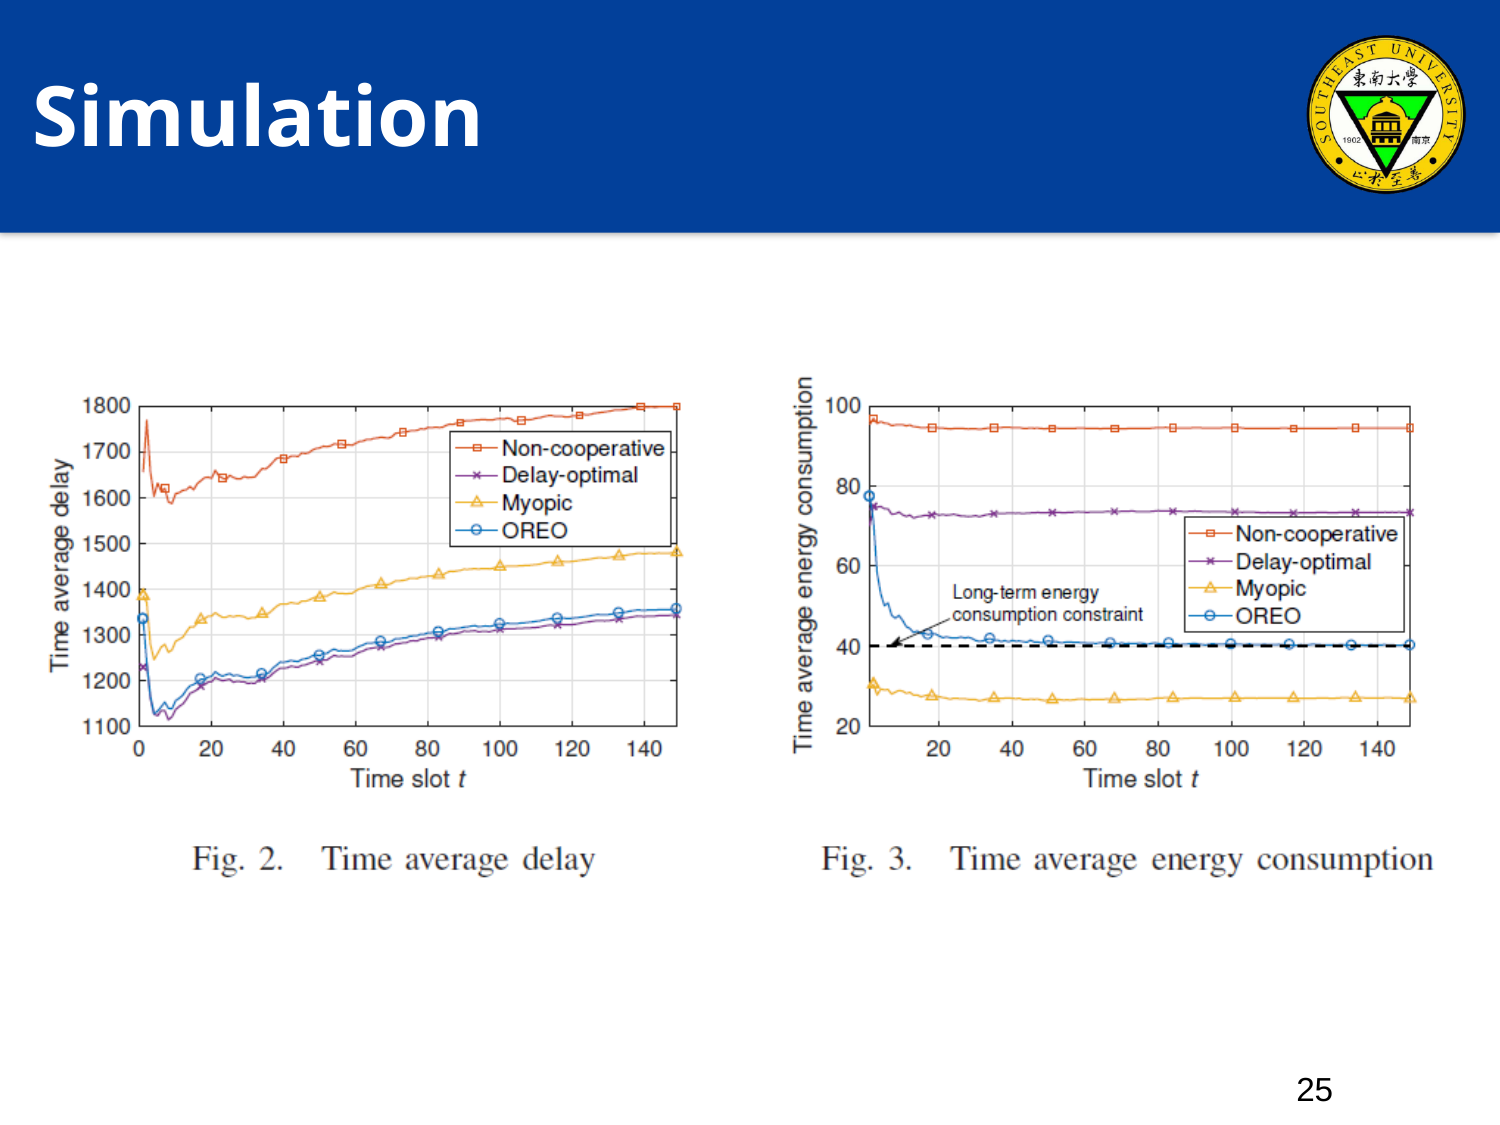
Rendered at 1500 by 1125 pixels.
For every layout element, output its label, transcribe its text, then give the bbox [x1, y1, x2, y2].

slide_number 25 [1281, 1060, 1482, 1121]
title Simulation [17, 19, 1368, 207]
picture [17, 328, 1465, 908]
picture [1304, 32, 1467, 195]
